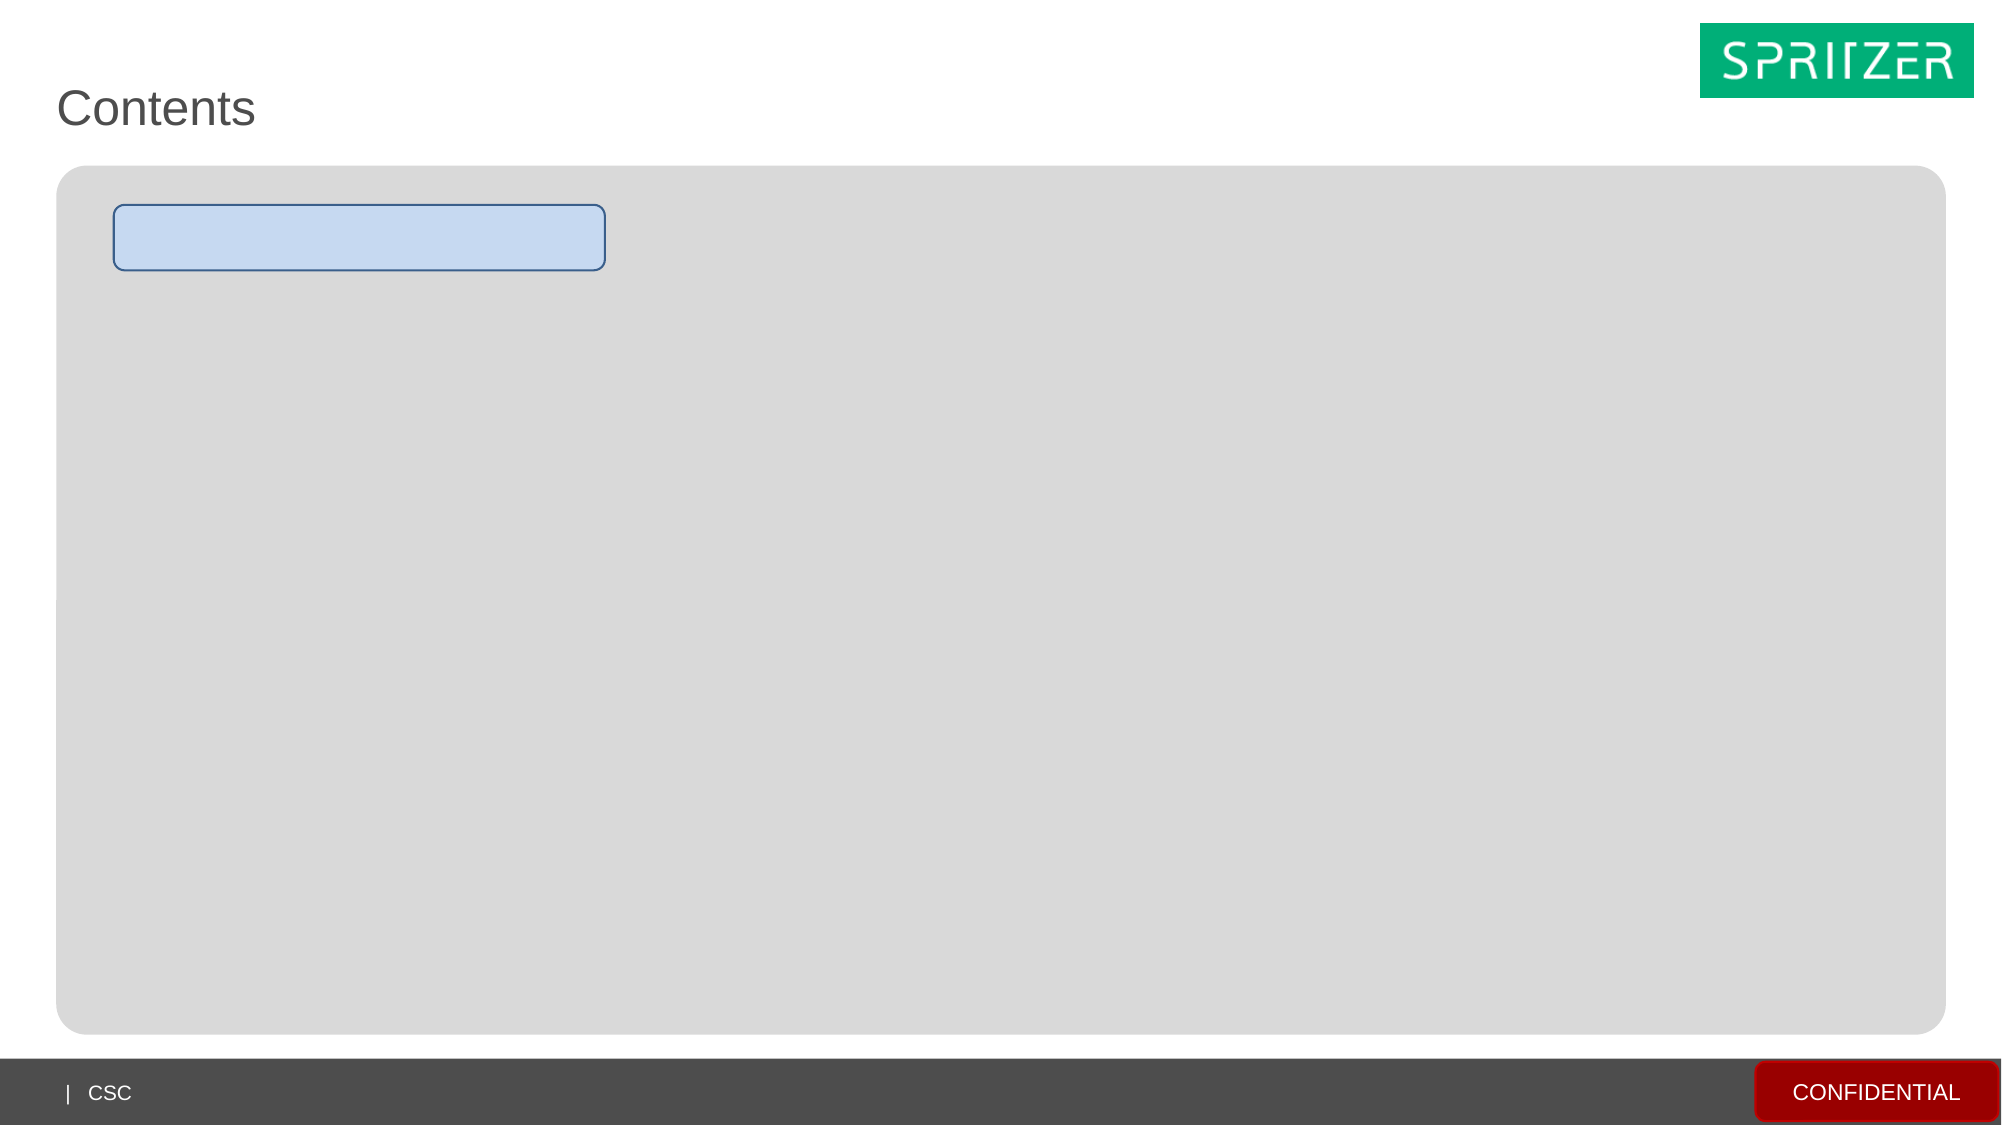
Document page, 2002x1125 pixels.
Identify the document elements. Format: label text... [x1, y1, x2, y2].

text_box Contents [56, 46, 1946, 165]
text_box Sprizter BLE framework Sprizter Serialization Codec Sprizter Serialization Transport&PHY Layer Sequence Custom Profile [56, 192, 1243, 591]
picture [1700, 23, 1974, 98]
